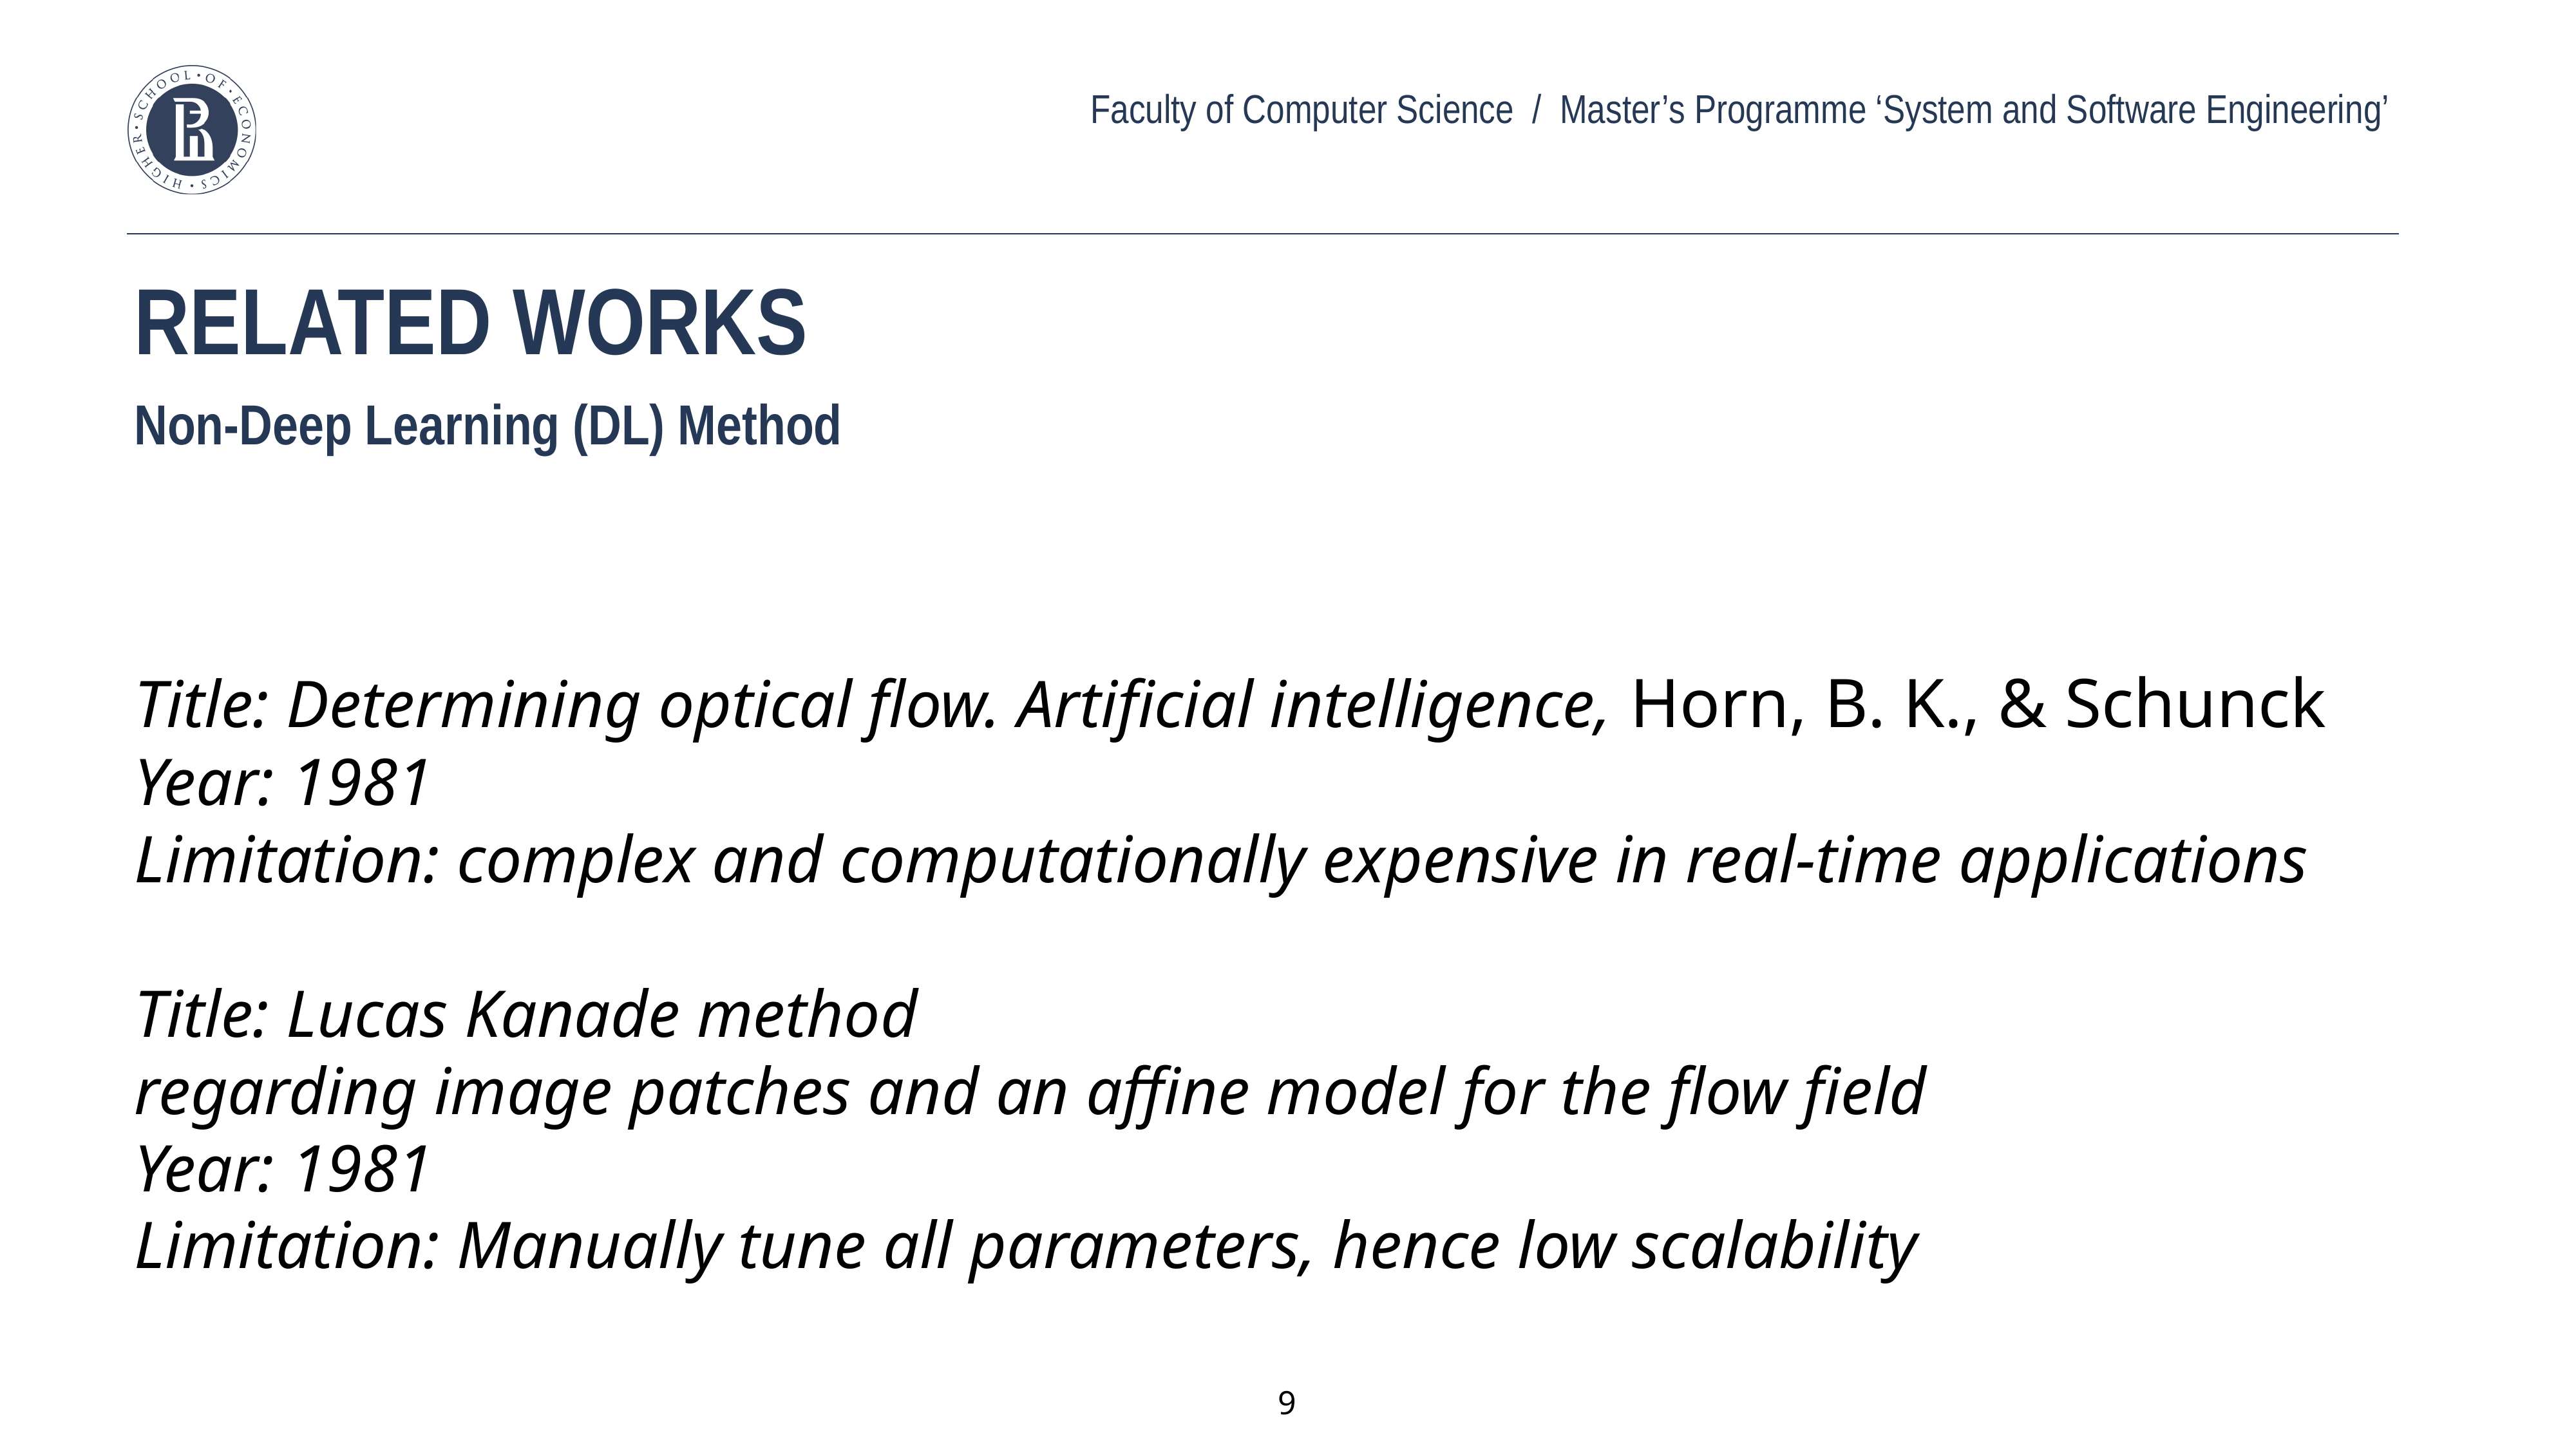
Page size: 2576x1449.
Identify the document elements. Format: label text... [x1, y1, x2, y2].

text_box Title: Determining optical flow. Artificial intelligence, Horn, B. K., & Schunck Year: 1981 Limitation: complex and computationally expensive in real-time applications Title: Lucas Kanade method regarding image patches and an affine model for the flow field Year: 1981 Limitation: Manually tune all parameters, hence low scalability [126, 652, 2399, 1341]
text_box Related works [126, 252, 1825, 386]
text_box Non-Deep Learning (DL) Method [126, 386, 1825, 464]
picture [128, 65, 256, 194]
slide_number 9 [1260, 1374, 1314, 1429]
text_box Faculty of Computer Science / Master’s Programme ‘System and Software Engineering’ [985, 75, 2399, 178]
